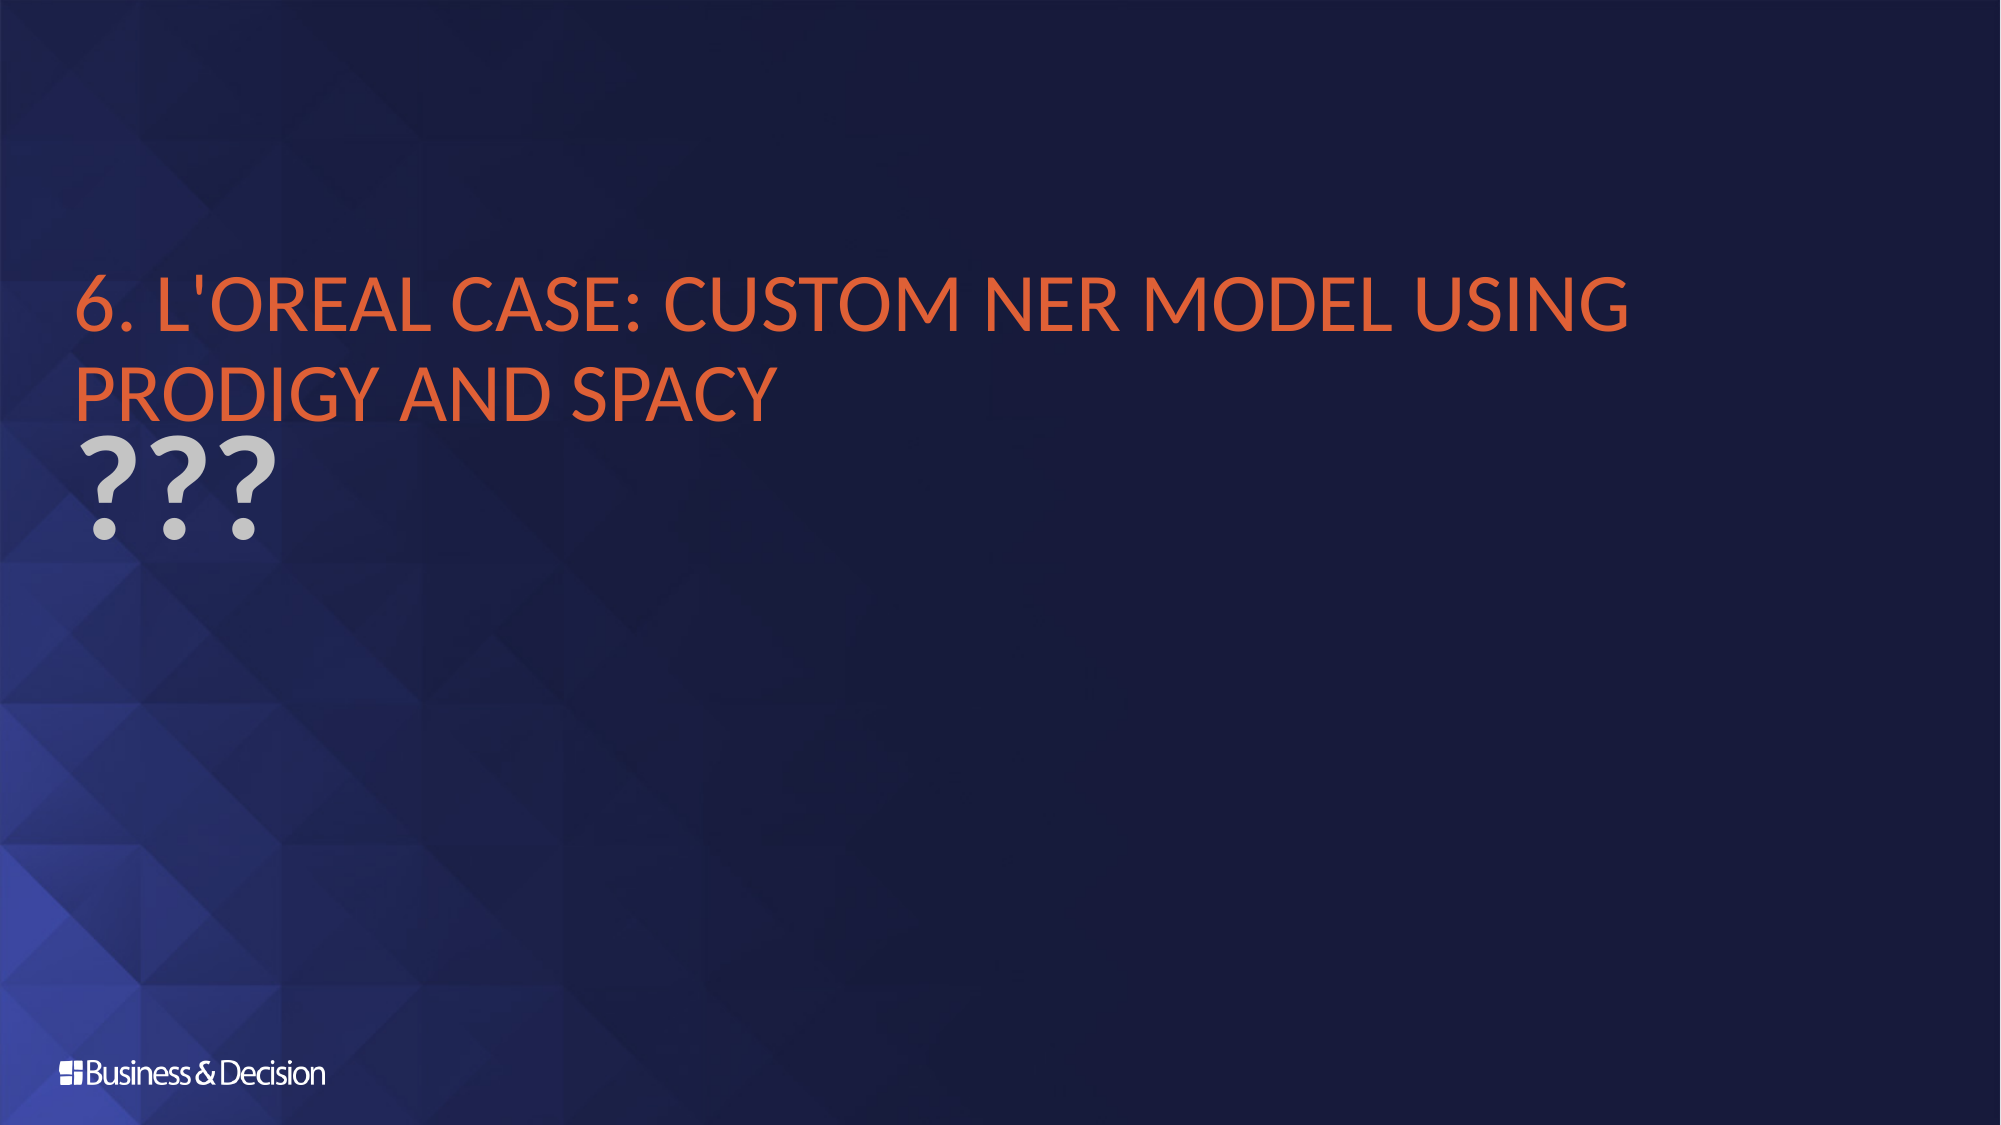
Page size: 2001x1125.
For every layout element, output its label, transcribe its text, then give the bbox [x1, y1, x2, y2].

title 6. L'Oreal case: custom NER model using prodigy and spacy [59, 59, 1941, 447]
list ??? [59, 447, 1941, 1014]
picture [0, 0, 2001, 1125]
